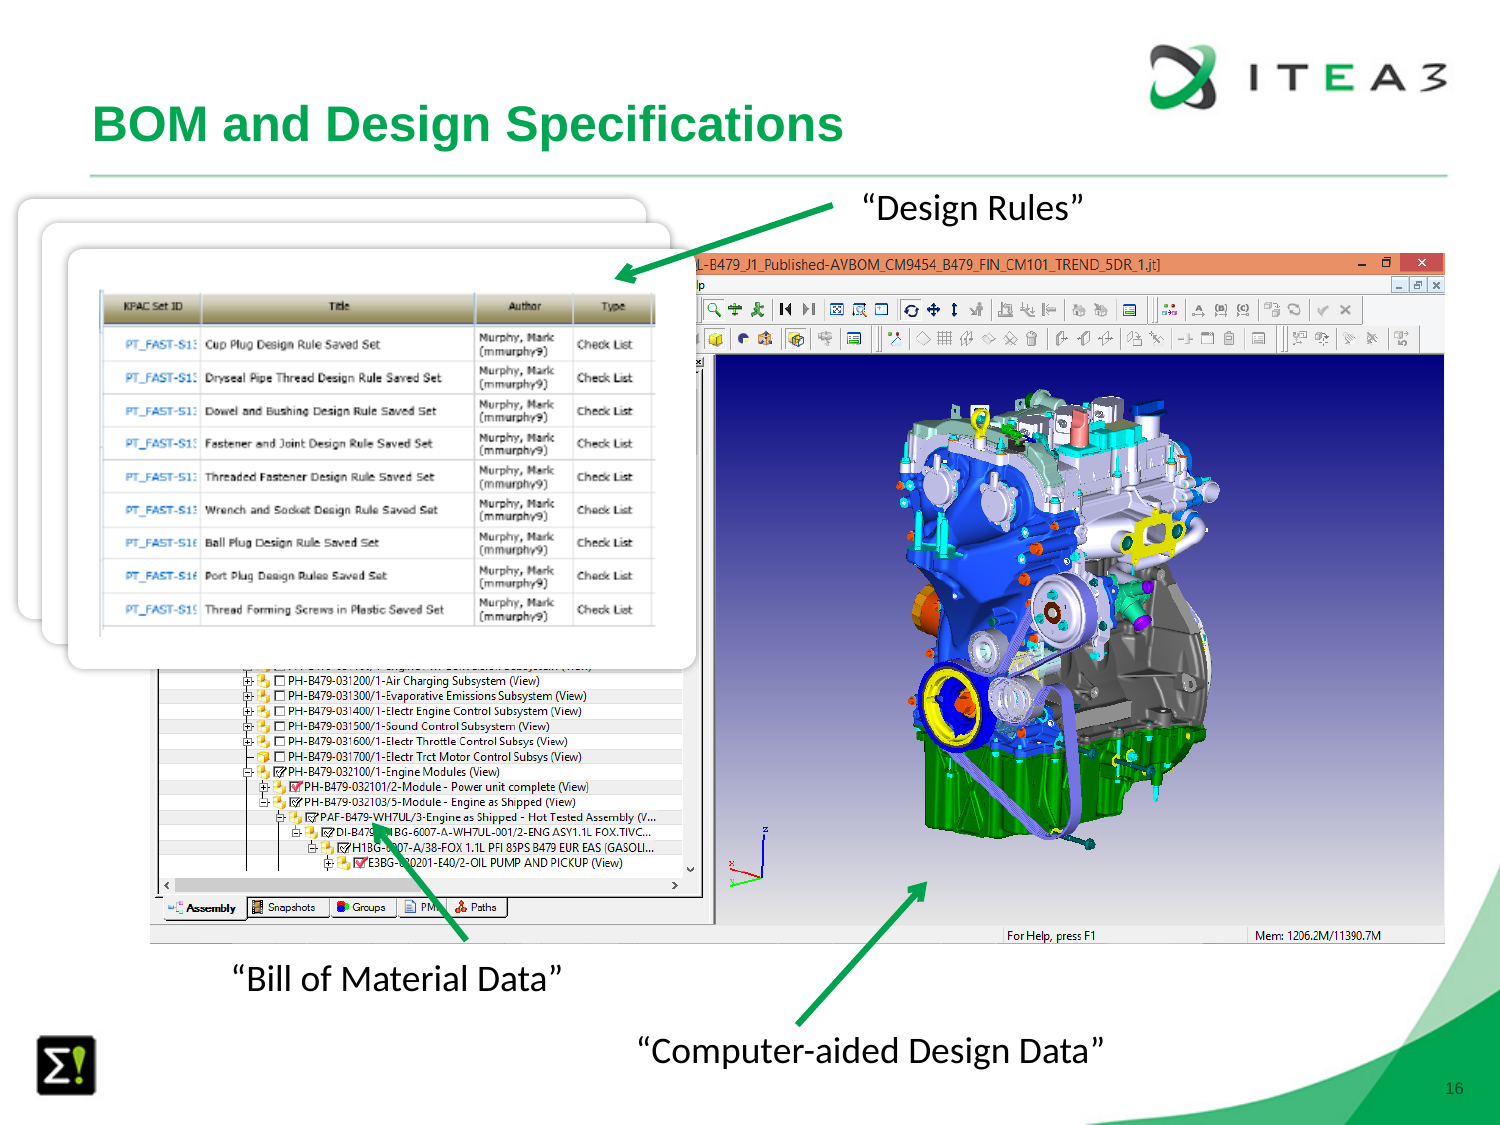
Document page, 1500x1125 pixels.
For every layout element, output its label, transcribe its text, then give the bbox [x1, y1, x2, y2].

title BOM and Design Specifications [76, 23, 1099, 160]
text_box “Computer-aided Design Data” [620, 1019, 1121, 1079]
text_box “Design Rules” [845, 176, 1101, 236]
text_box “Bill of Material Data” [215, 952, 579, 1007]
picture [0, 0, 1500, 1125]
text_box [796, 881, 928, 1026]
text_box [614, 204, 833, 280]
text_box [371, 822, 467, 941]
